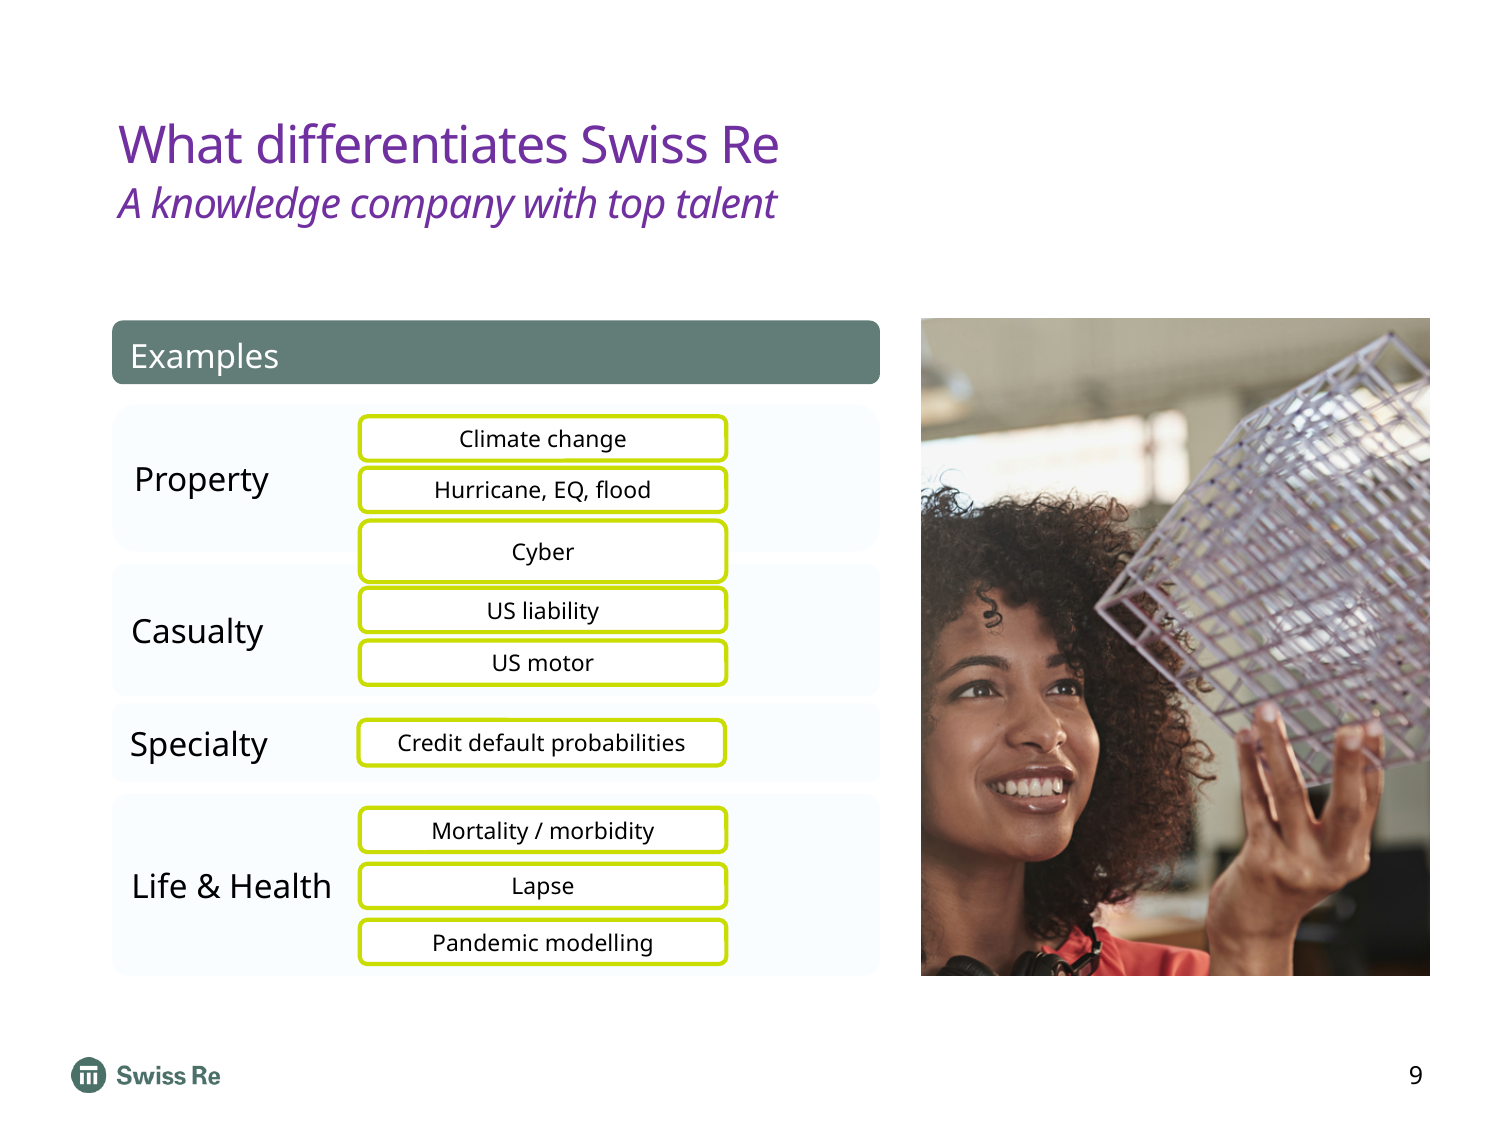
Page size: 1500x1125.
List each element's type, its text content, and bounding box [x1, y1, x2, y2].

text_box Casualty [110, 561, 883, 699]
picture [71, 1057, 220, 1093]
text_box Lapse [357, 861, 729, 911]
picture [920, 318, 1430, 977]
text_box Examples [110, 318, 883, 387]
text_box Specialty [110, 701, 883, 784]
text_box Cyber [357, 518, 729, 585]
text_box US liability [357, 585, 729, 635]
text_box US motor [357, 638, 729, 687]
text_box Credit default probabilities [356, 717, 728, 768]
slide_number 9 [1387, 1061, 1424, 1092]
title What differentiates Swiss Re A knowledge company with top talent [118, 122, 1425, 234]
text_box Mortality / morbidity [357, 805, 729, 855]
text_box Life & Health [110, 791, 883, 978]
text_box Climate change [357, 414, 729, 463]
text_box Property [110, 402, 883, 554]
text_box Pandemic modelling [357, 917, 729, 967]
text_box Hurricane, EQ, flood [357, 465, 729, 515]
